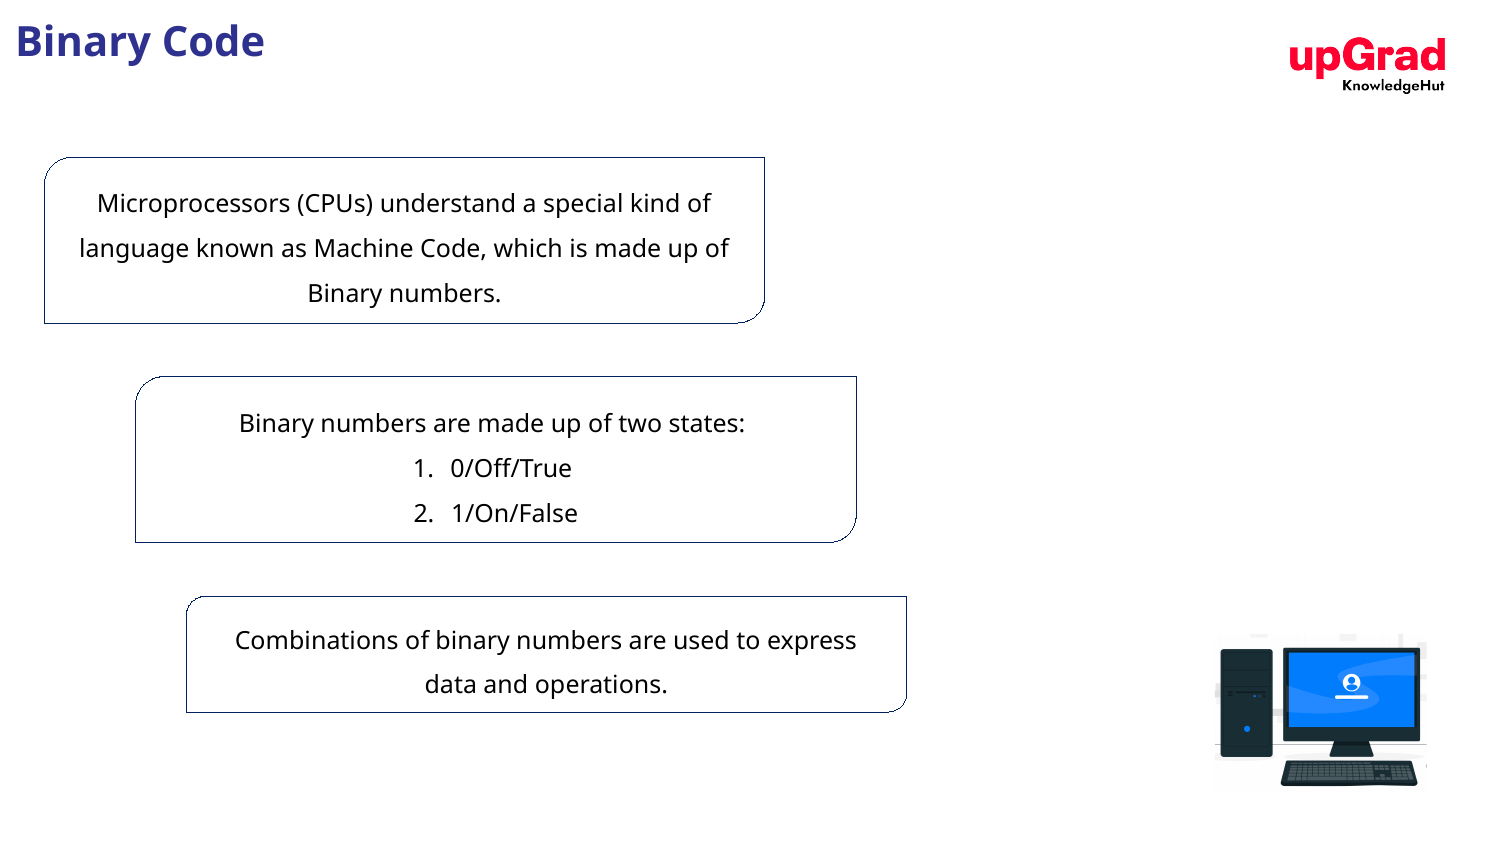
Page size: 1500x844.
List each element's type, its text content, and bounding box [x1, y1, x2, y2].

picture [1214, 633, 1427, 793]
title Binary Code [0, 0, 1201, 75]
text_box Microprocessors (CPUs) understand a special kind of language known as Machine Code, which is made up of Binary numbers. [44, 157, 765, 324]
text_box Combinations of binary numbers are used to express data and operations.​ [186, 596, 907, 713]
picture [1290, 37, 1449, 96]
text_box Binary numbers are made up of two states:​ 0/Off/True 1/On/False [135, 376, 857, 543]
